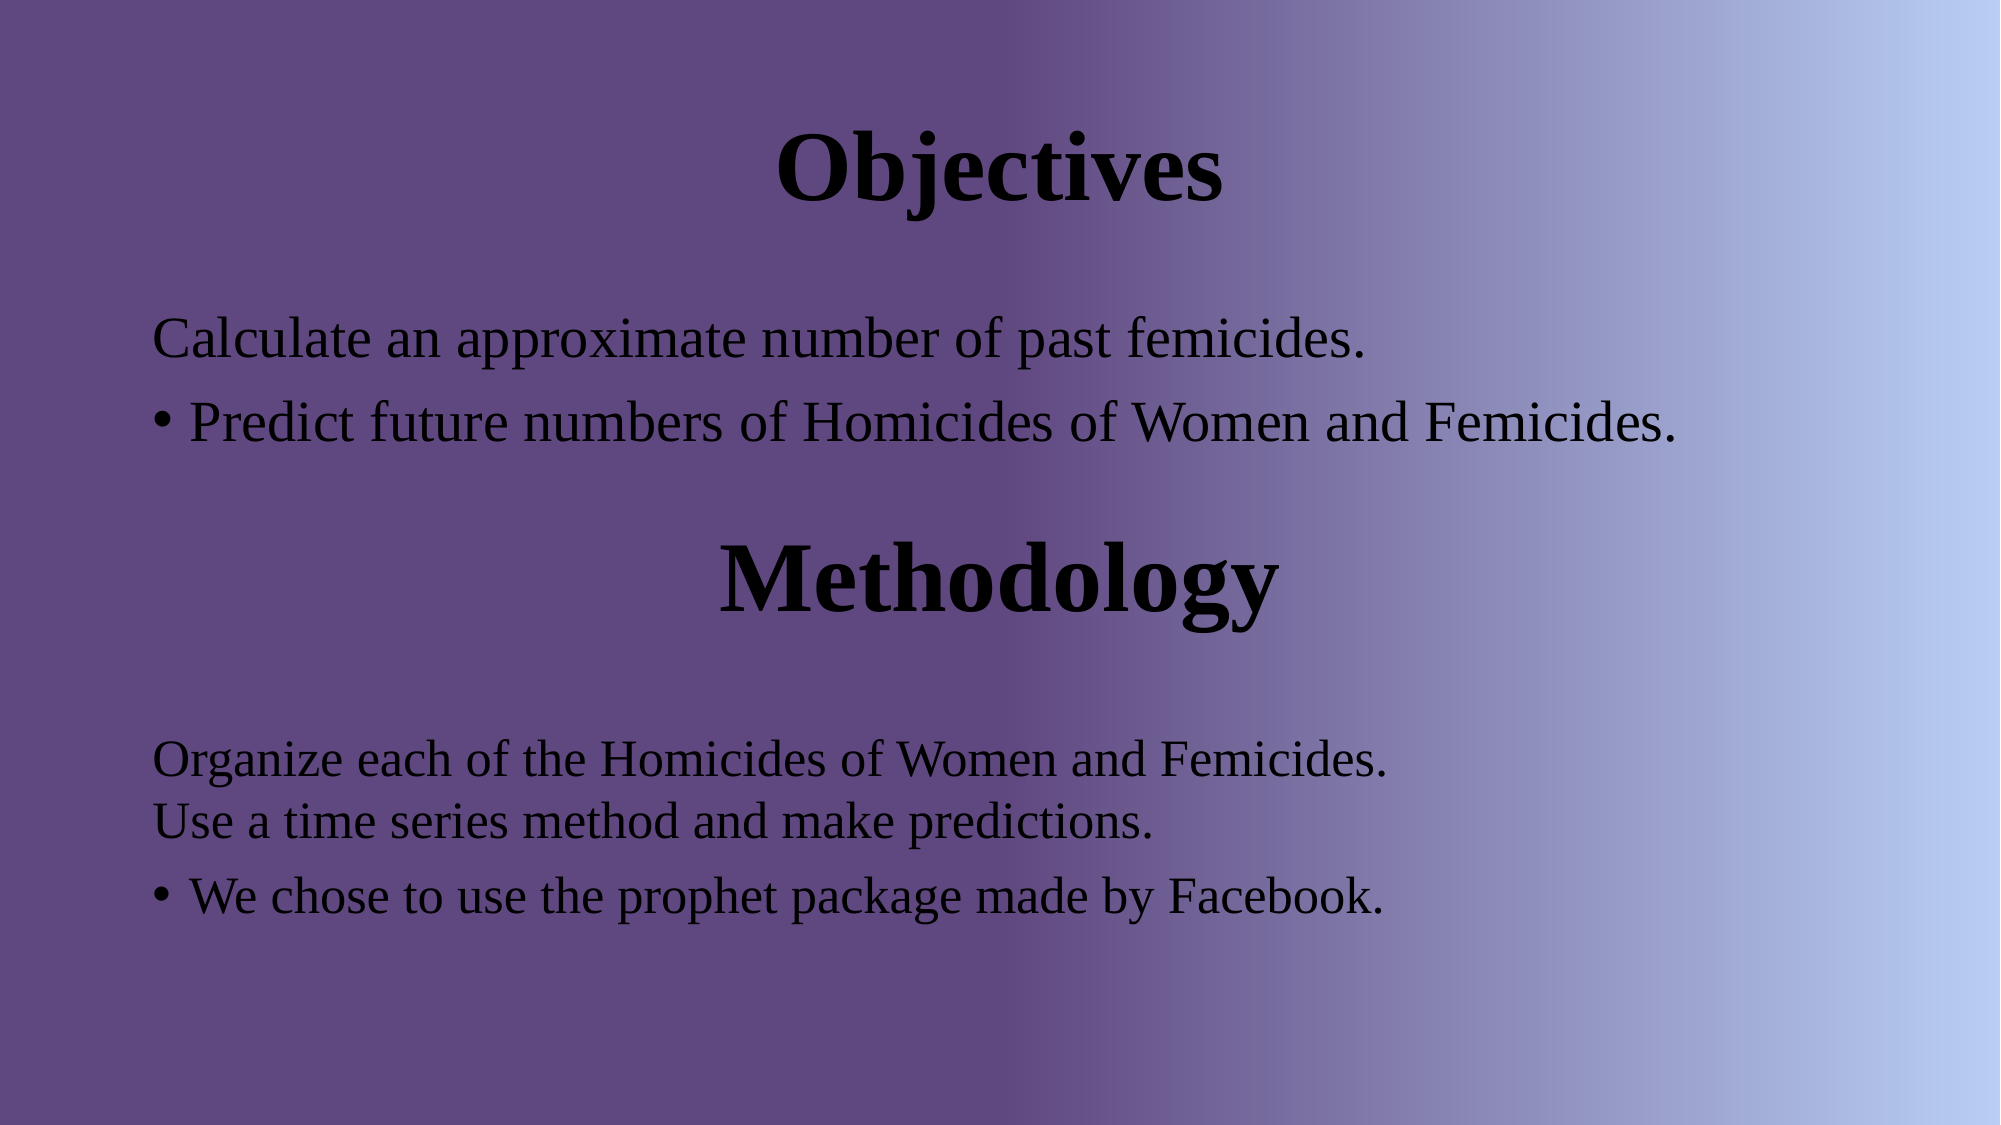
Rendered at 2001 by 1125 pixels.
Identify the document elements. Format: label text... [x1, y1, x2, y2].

text_box Methodology [137, 469, 1863, 688]
text_box Organize each of the Homicides of Women and Femicides. Use a time series method and make predictions. We chose to use the prophet package made by Facebook. [137, 716, 1863, 934]
list Calculate an approximate number of past femicides. Predict future numbers of Homicides of Women and Femicides. [137, 299, 1863, 469]
title Objectives [137, 59, 1863, 278]
